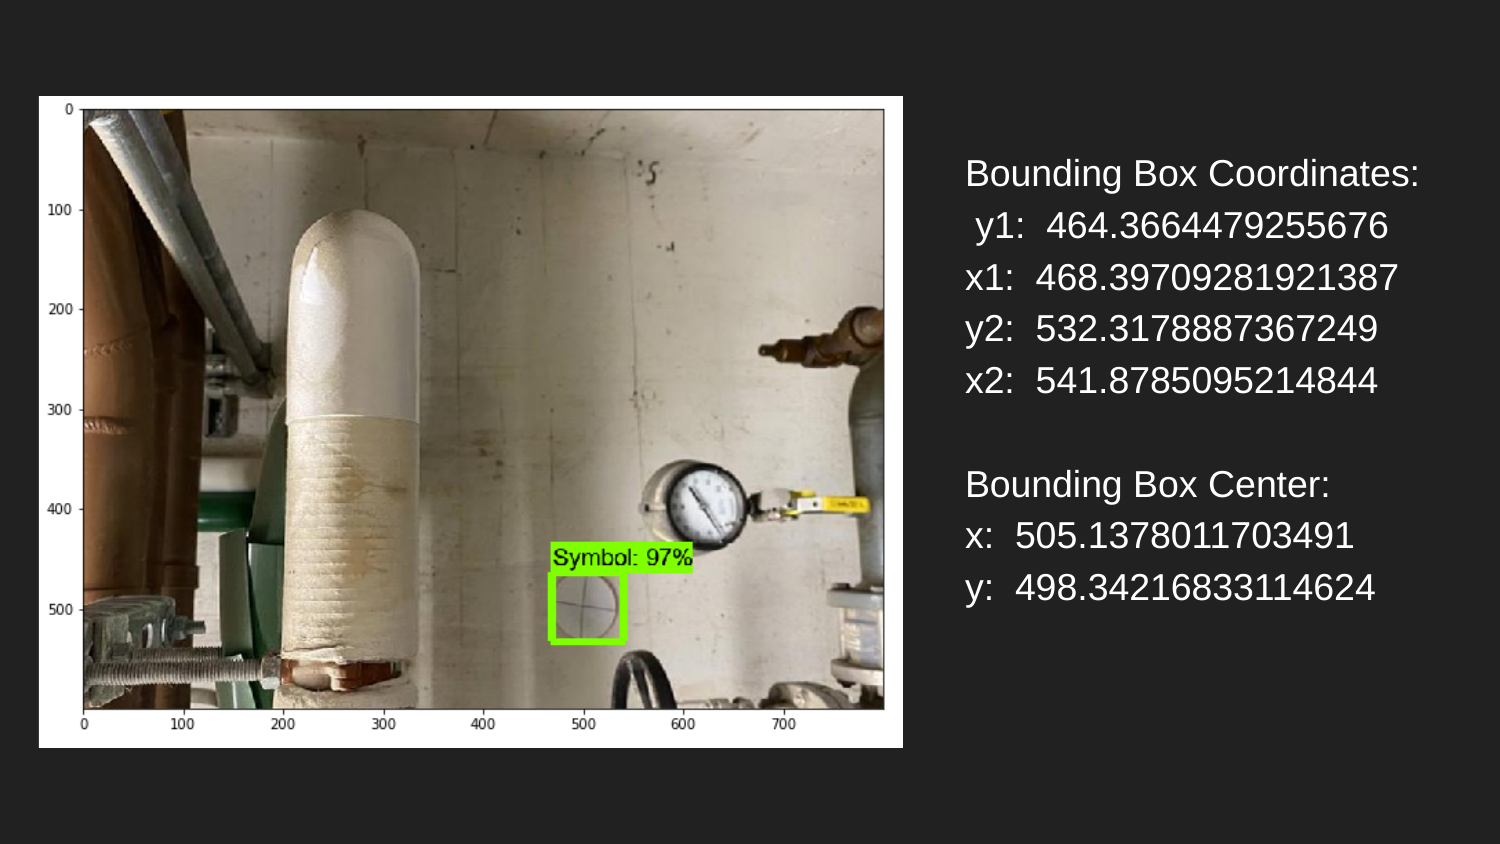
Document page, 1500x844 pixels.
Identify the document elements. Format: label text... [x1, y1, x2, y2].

text_box Bounding Box Coordinates: y1: 464.3664479255676 x1: 468.39709281921387 y2: 532.3178887367249 x2: 541.8785095214844 Bounding Box Center: x: 505.1378011703491 y: 498.34216833114624 [950, 127, 1443, 717]
picture [38, 96, 904, 748]
